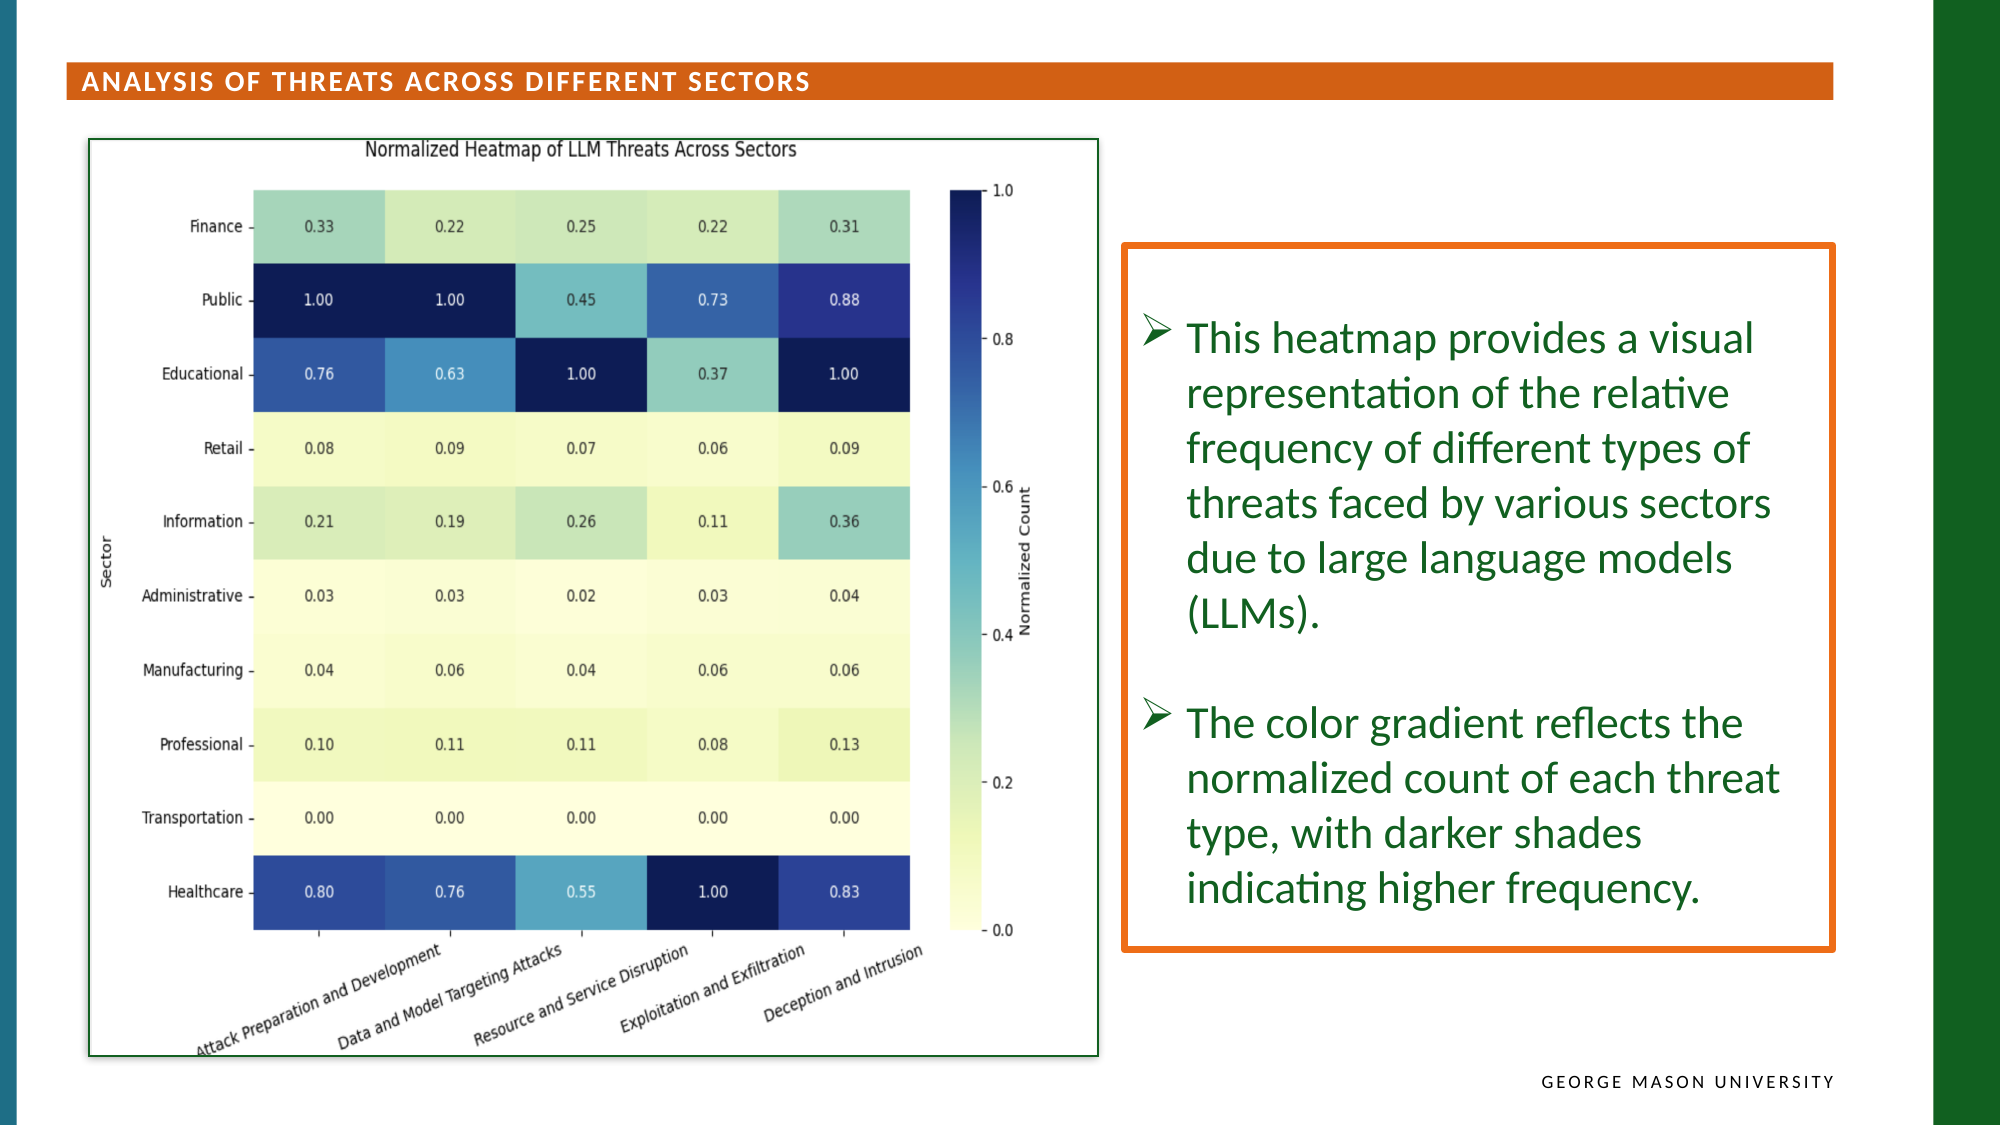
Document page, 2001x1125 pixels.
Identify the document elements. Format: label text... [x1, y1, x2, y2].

list Analysis of threats across different sectors [66, 62, 1834, 100]
picture [89, 139, 1097, 1055]
text_box This heatmap provides a visual representation of the relative frequency of different types of threats faced by various sectors due to large language models (LLMs). The color gradient reflects the normalized count of each threat type, with darker shades indicating higher frequency. [1121, 242, 1836, 953]
